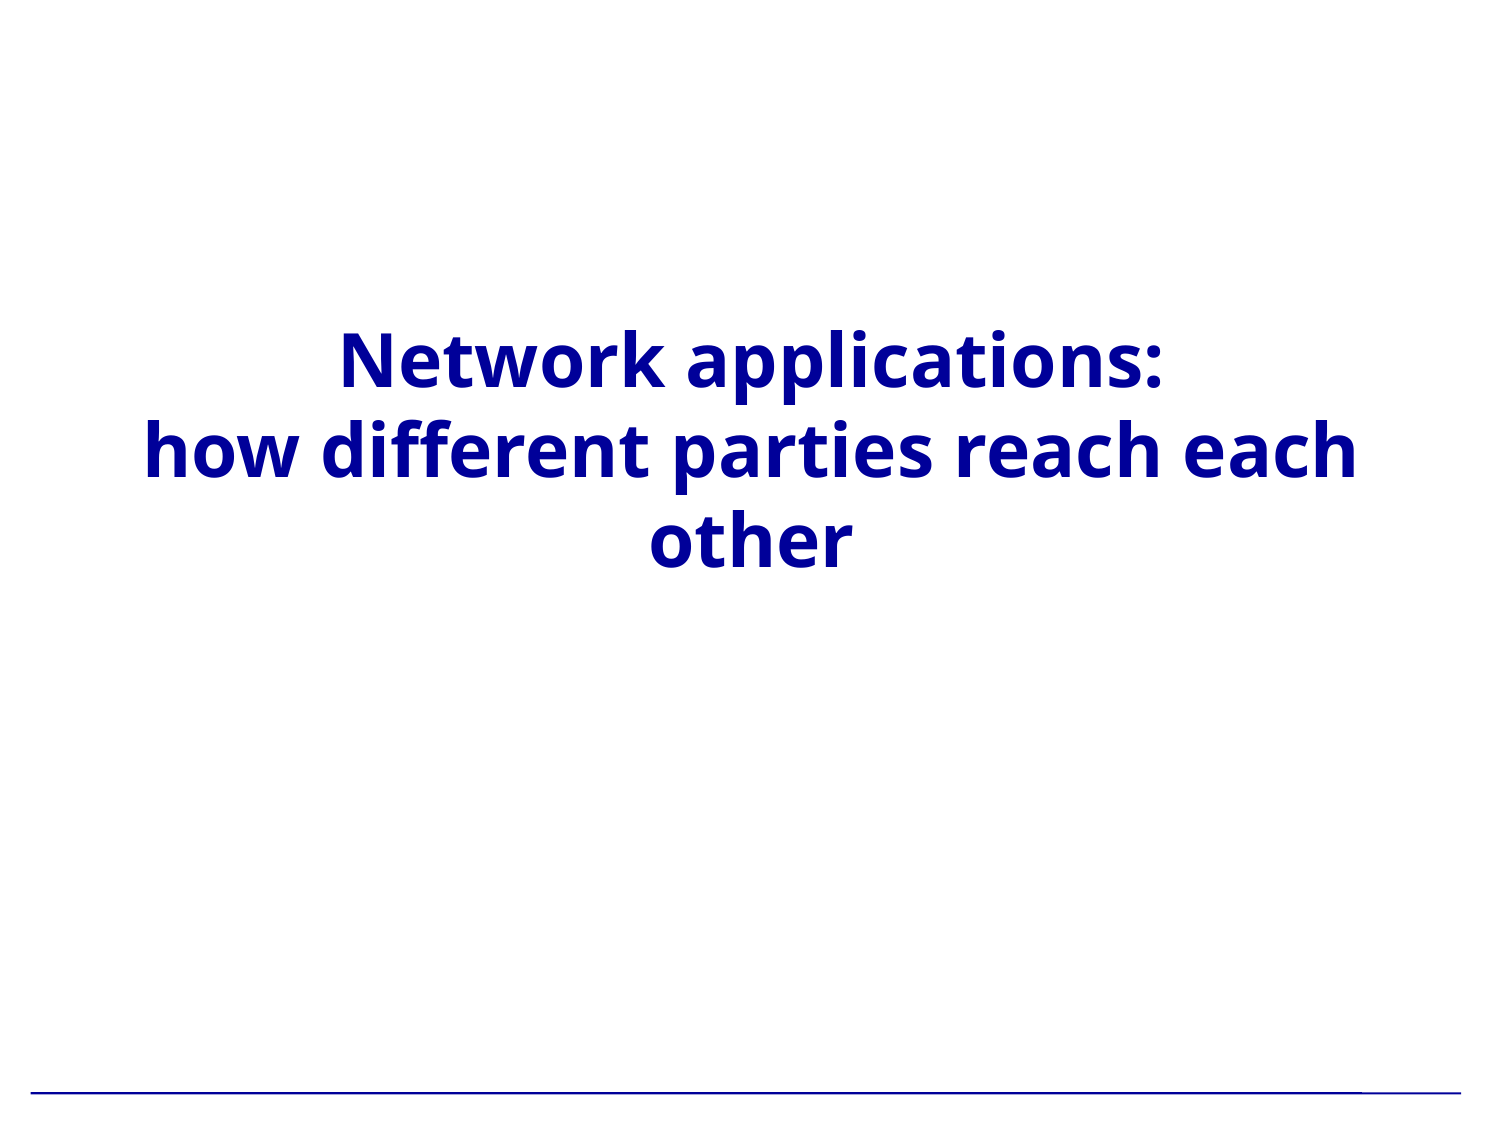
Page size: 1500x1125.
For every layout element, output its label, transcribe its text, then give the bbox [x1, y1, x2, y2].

title Network applications: how different parties reach each other [46, 301, 1457, 593]
